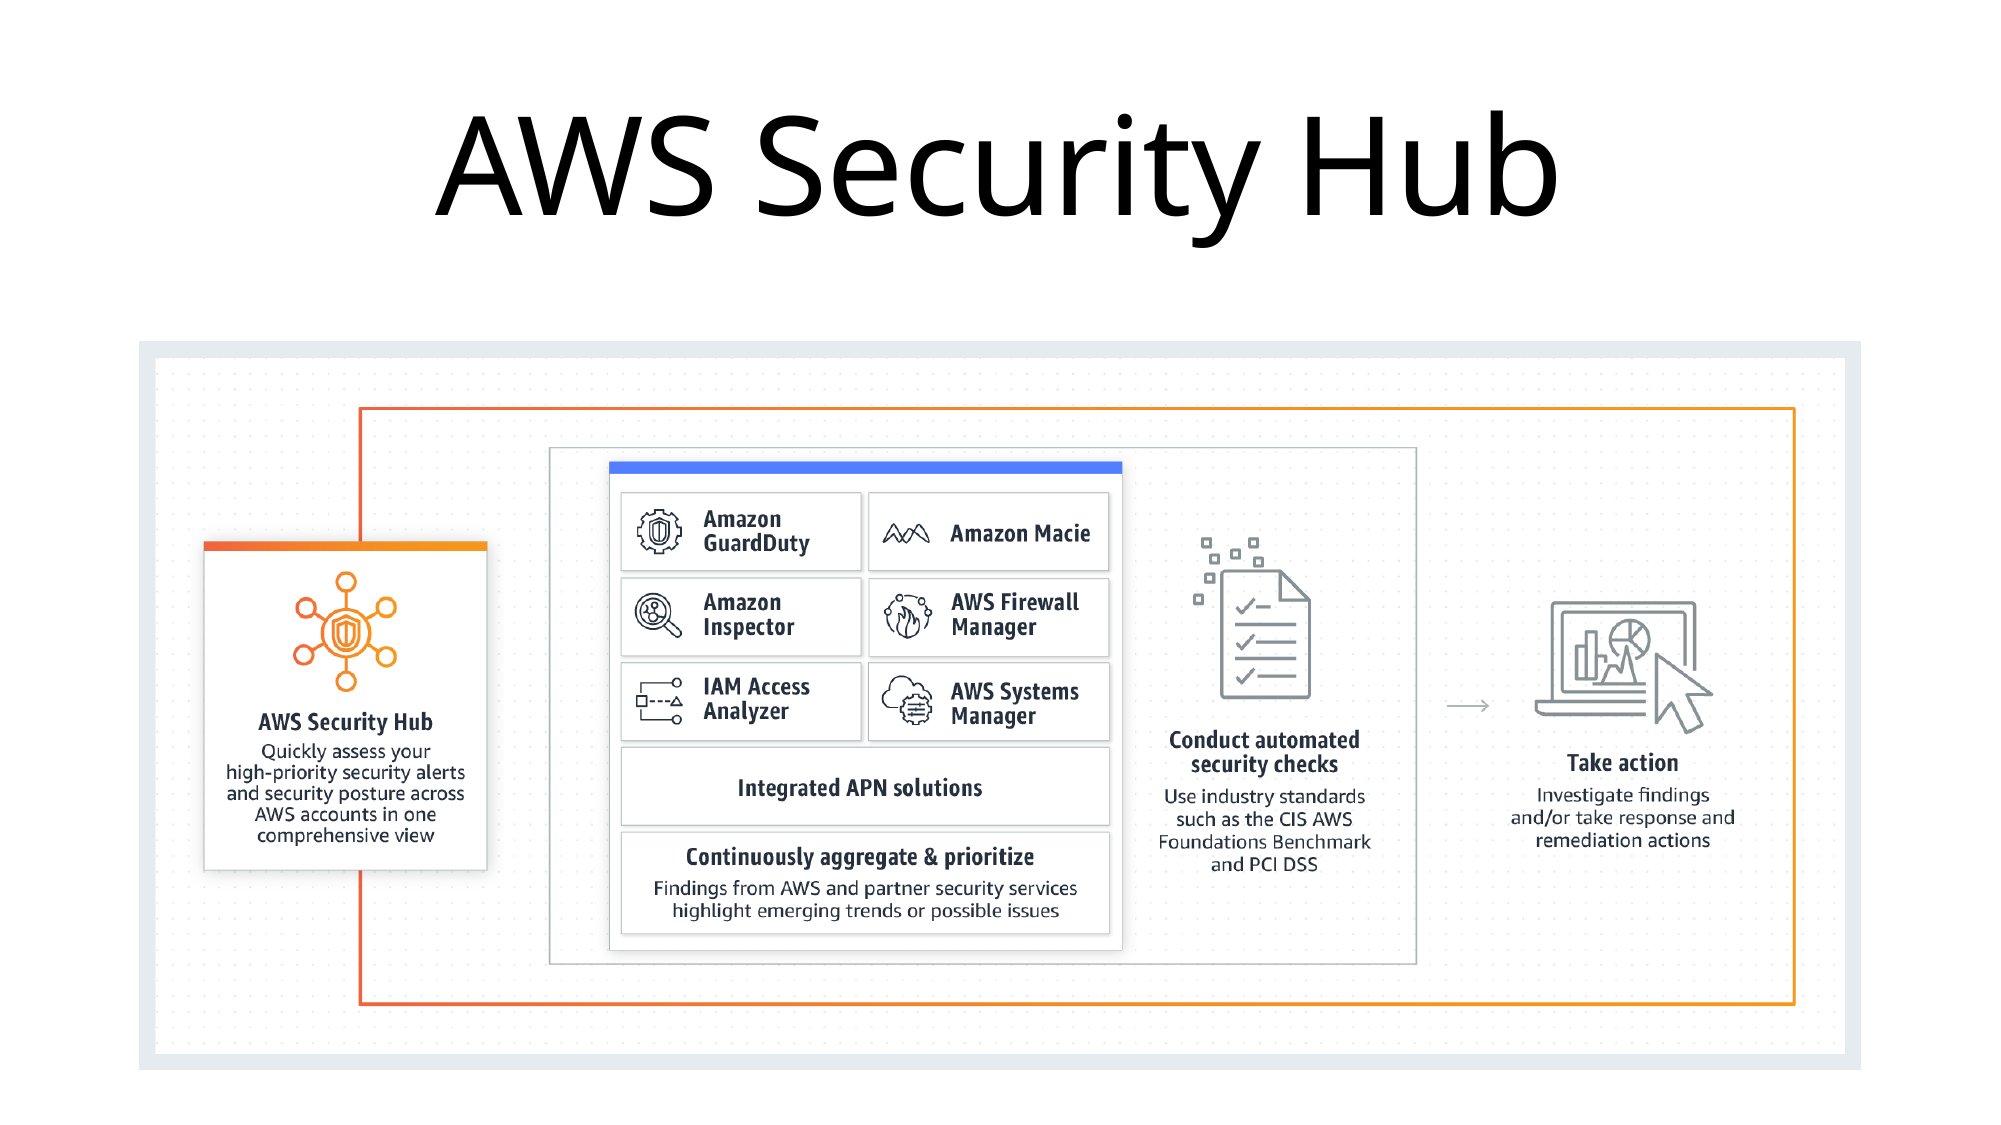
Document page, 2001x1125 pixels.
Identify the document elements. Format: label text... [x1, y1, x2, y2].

picture [138, 341, 1862, 1070]
title AWS Security Hub [104, 68, 1895, 274]
